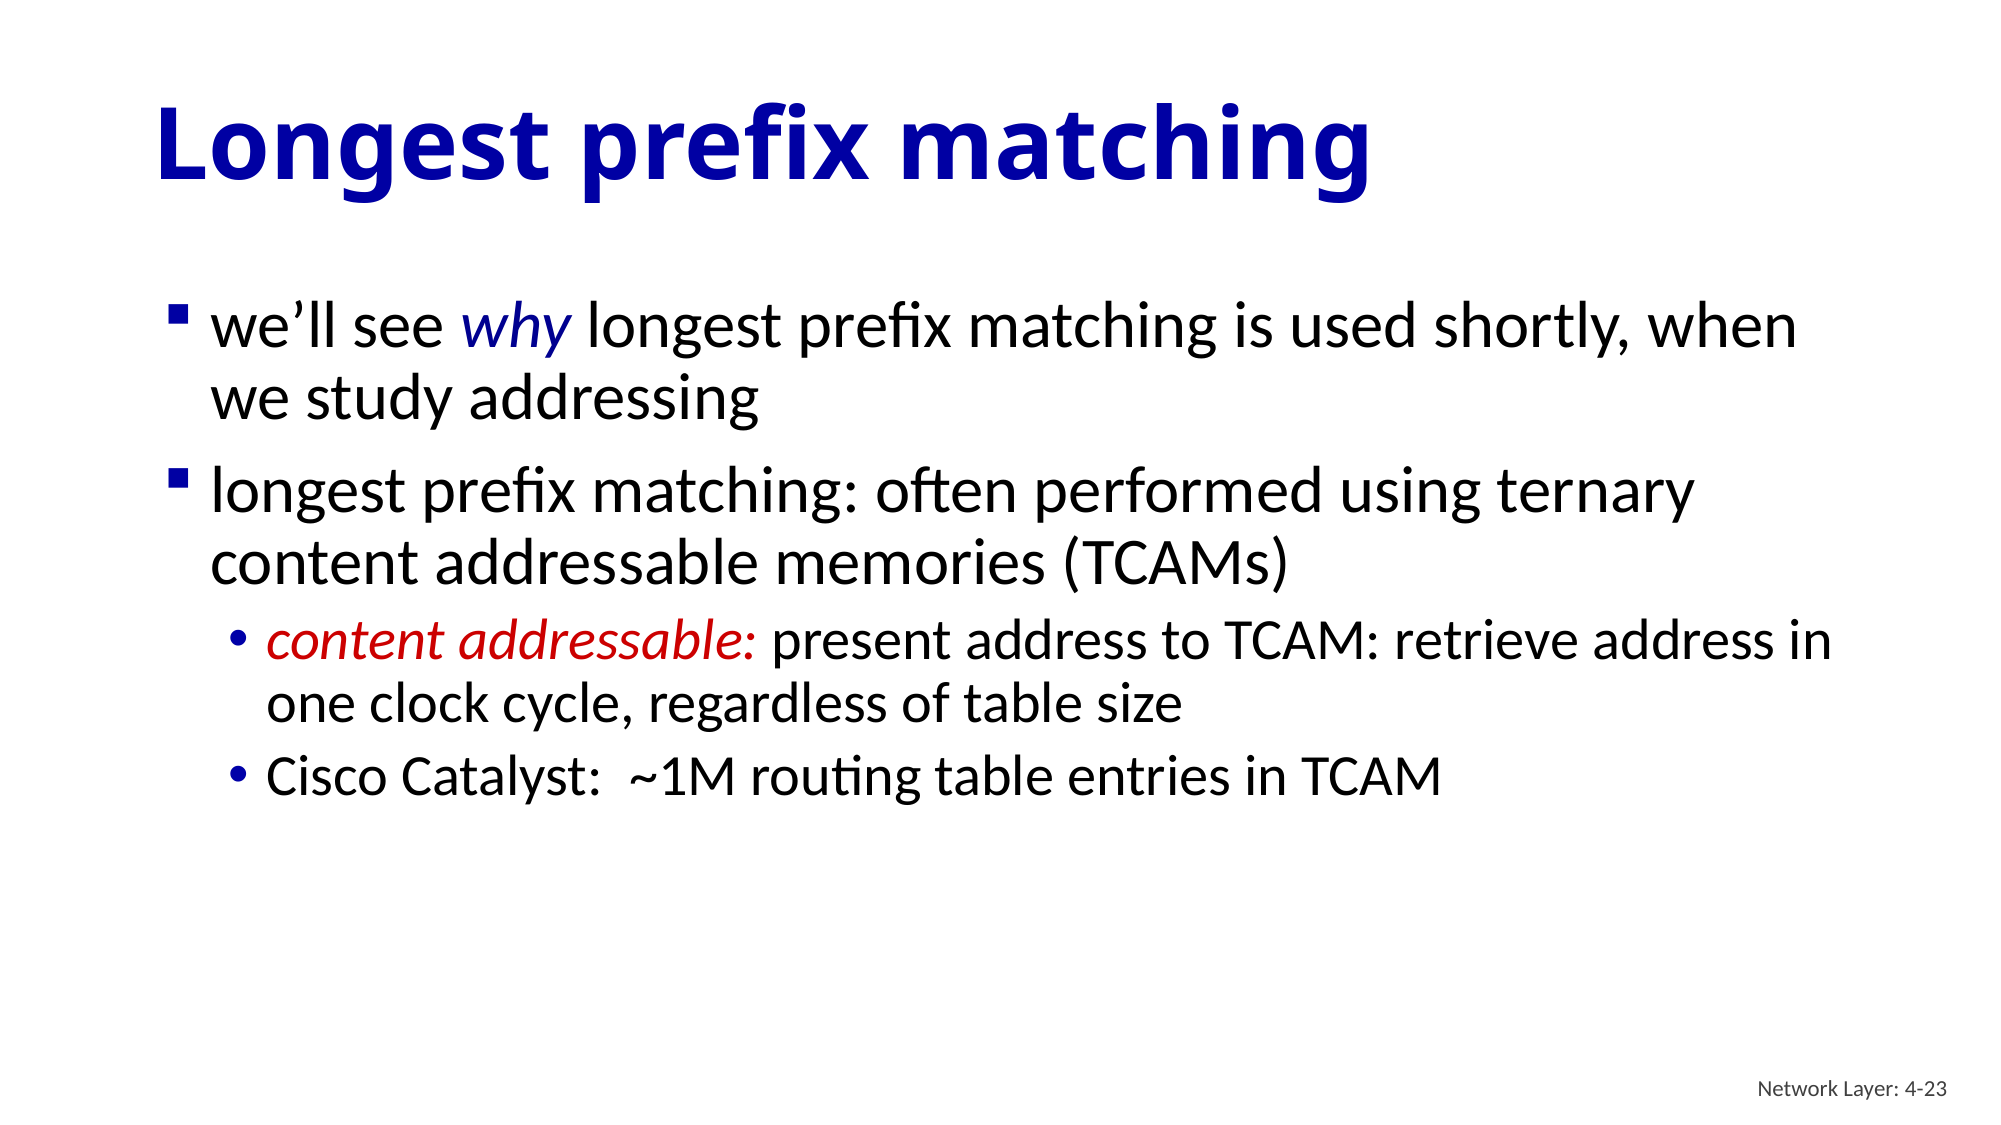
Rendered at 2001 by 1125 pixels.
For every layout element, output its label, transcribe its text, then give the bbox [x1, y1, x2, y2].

list we’ll see why longest prefix matching is used shortly, when we study addressing longest prefix matching: often performed using ternary content addressable memories (TCAMs) content addressable: present address to TCAM: retrieve address in one clock cycle, regardless of table size Cisco Catalyst: ~1M routing table entries in TCAM [137, 282, 1863, 997]
title Longest prefix matching [137, 74, 1863, 221]
slide_number Network Layer: 4- [1512, 1056, 1963, 1117]
